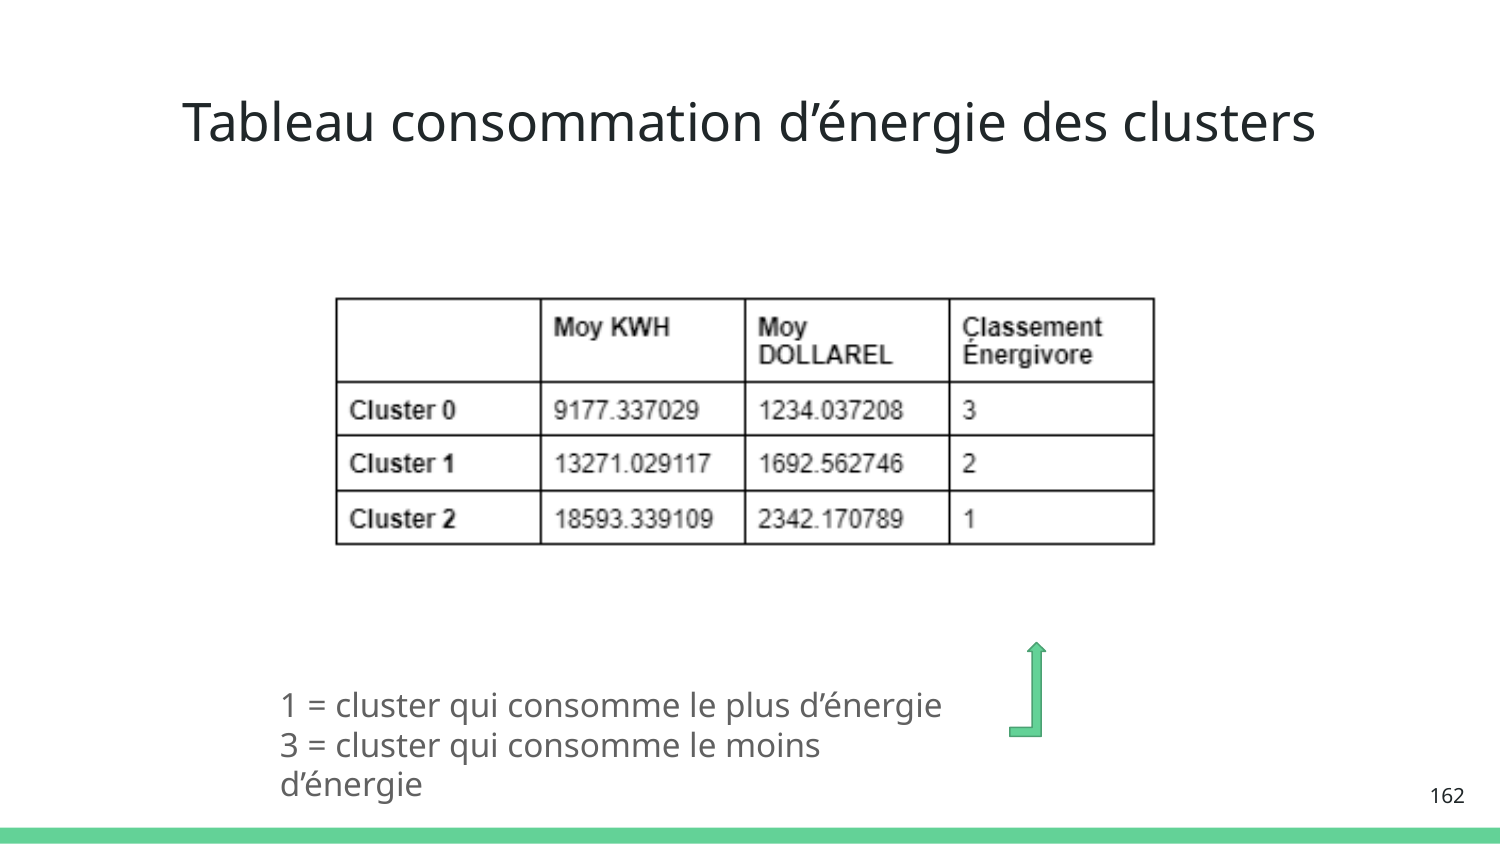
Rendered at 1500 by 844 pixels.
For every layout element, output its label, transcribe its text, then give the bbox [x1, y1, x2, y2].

text_box 1 = cluster qui consomme le plus d’énergie 3 = cluster qui consomme le moins d’énergie [264, 668, 966, 765]
text_box [1009, 642, 1046, 737]
picture [318, 276, 1181, 567]
slide_number ‹#› [1389, 764, 1480, 830]
title Tableau consommation d’énergie des clusters [51, 72, 1449, 167]
